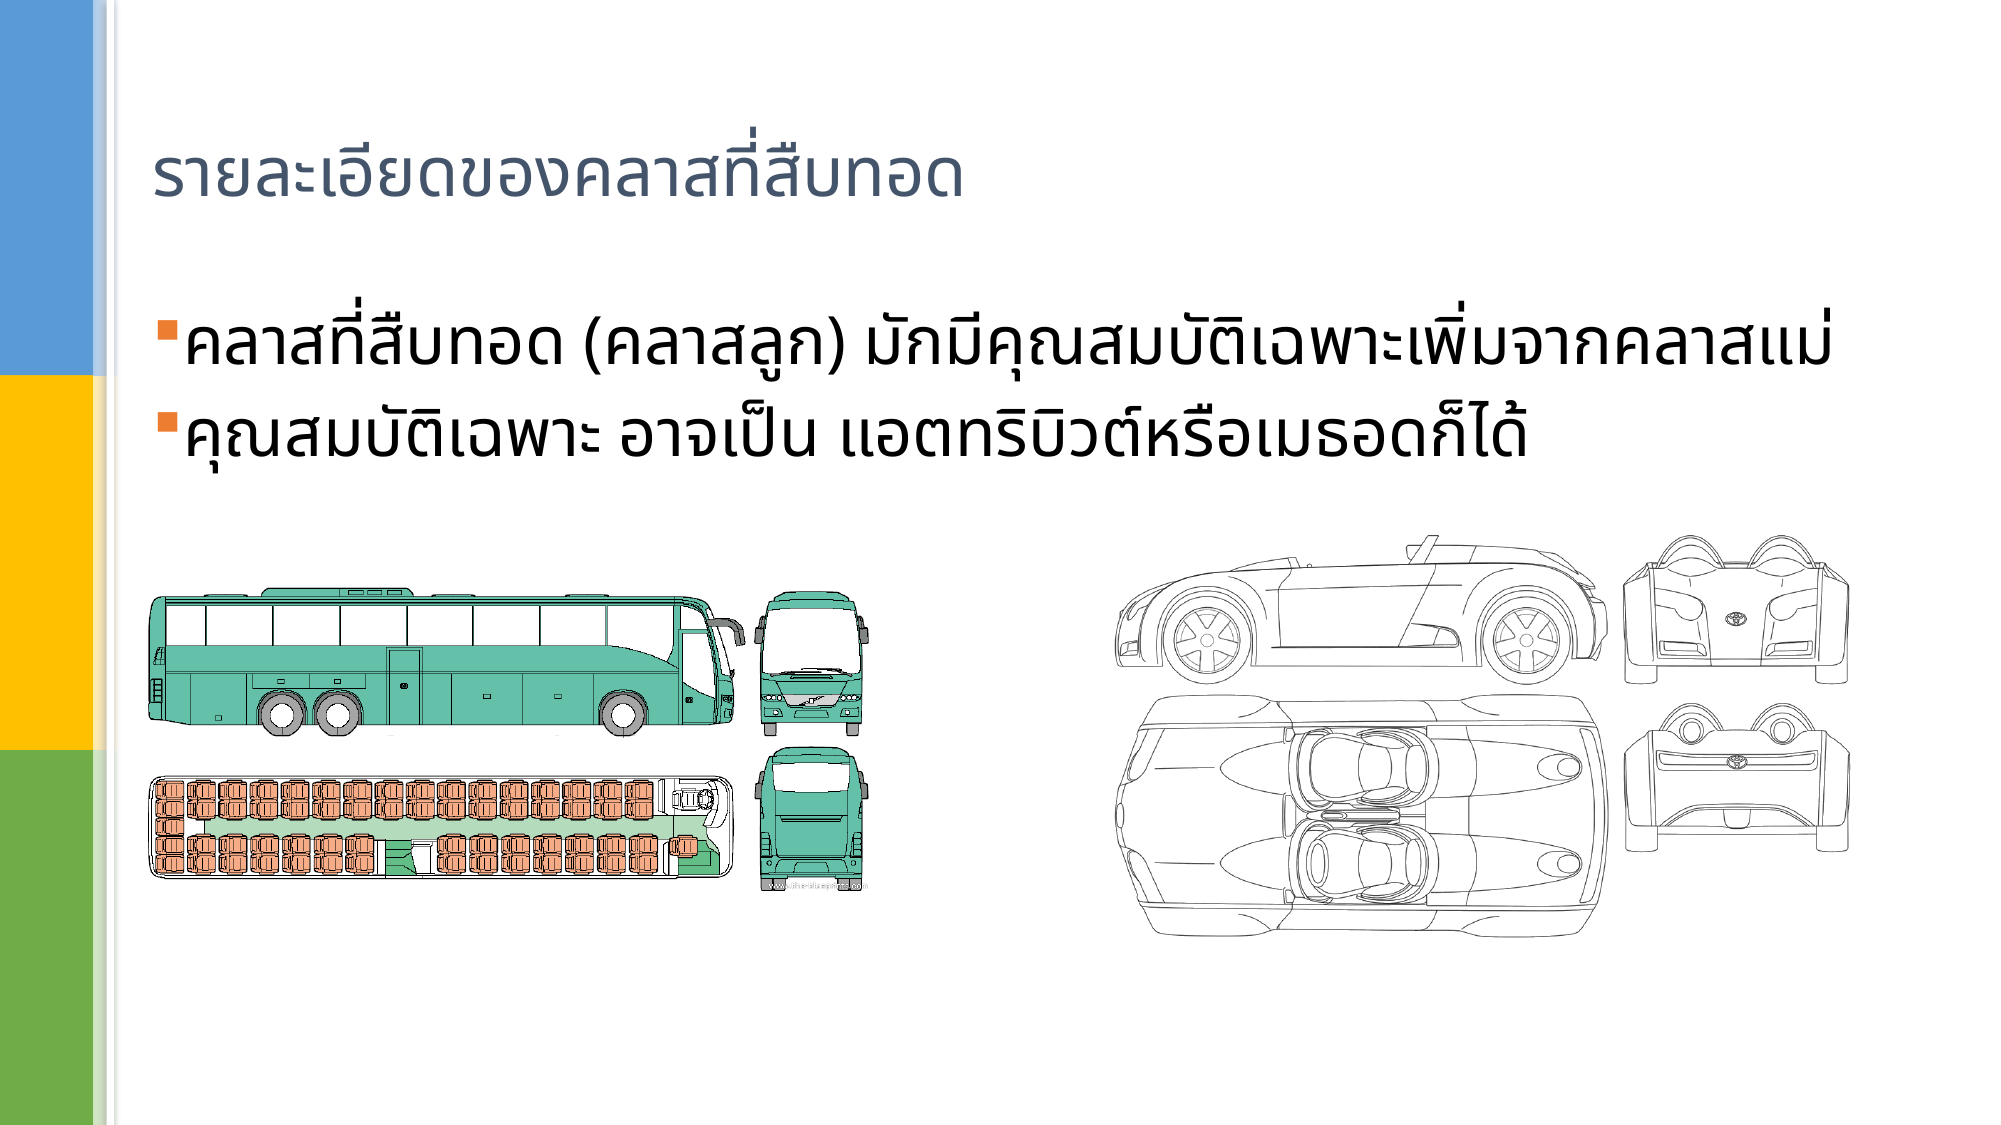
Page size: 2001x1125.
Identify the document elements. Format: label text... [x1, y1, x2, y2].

list คลาสที่สืบทอด (คลาสลูก) มักมีคุณสมบัติเฉพาะเพิ่มจากคลาสแม่ คุณสมบัติเฉพาะ อาจเป็น แอตทริบิวต์หรือเมธอดก็ได้ [137, 299, 1863, 1014]
title รายละเอียดของคลาสที่สืบทอด [137, 59, 1863, 278]
picture [136, 573, 876, 898]
picture [1105, 525, 1863, 946]
